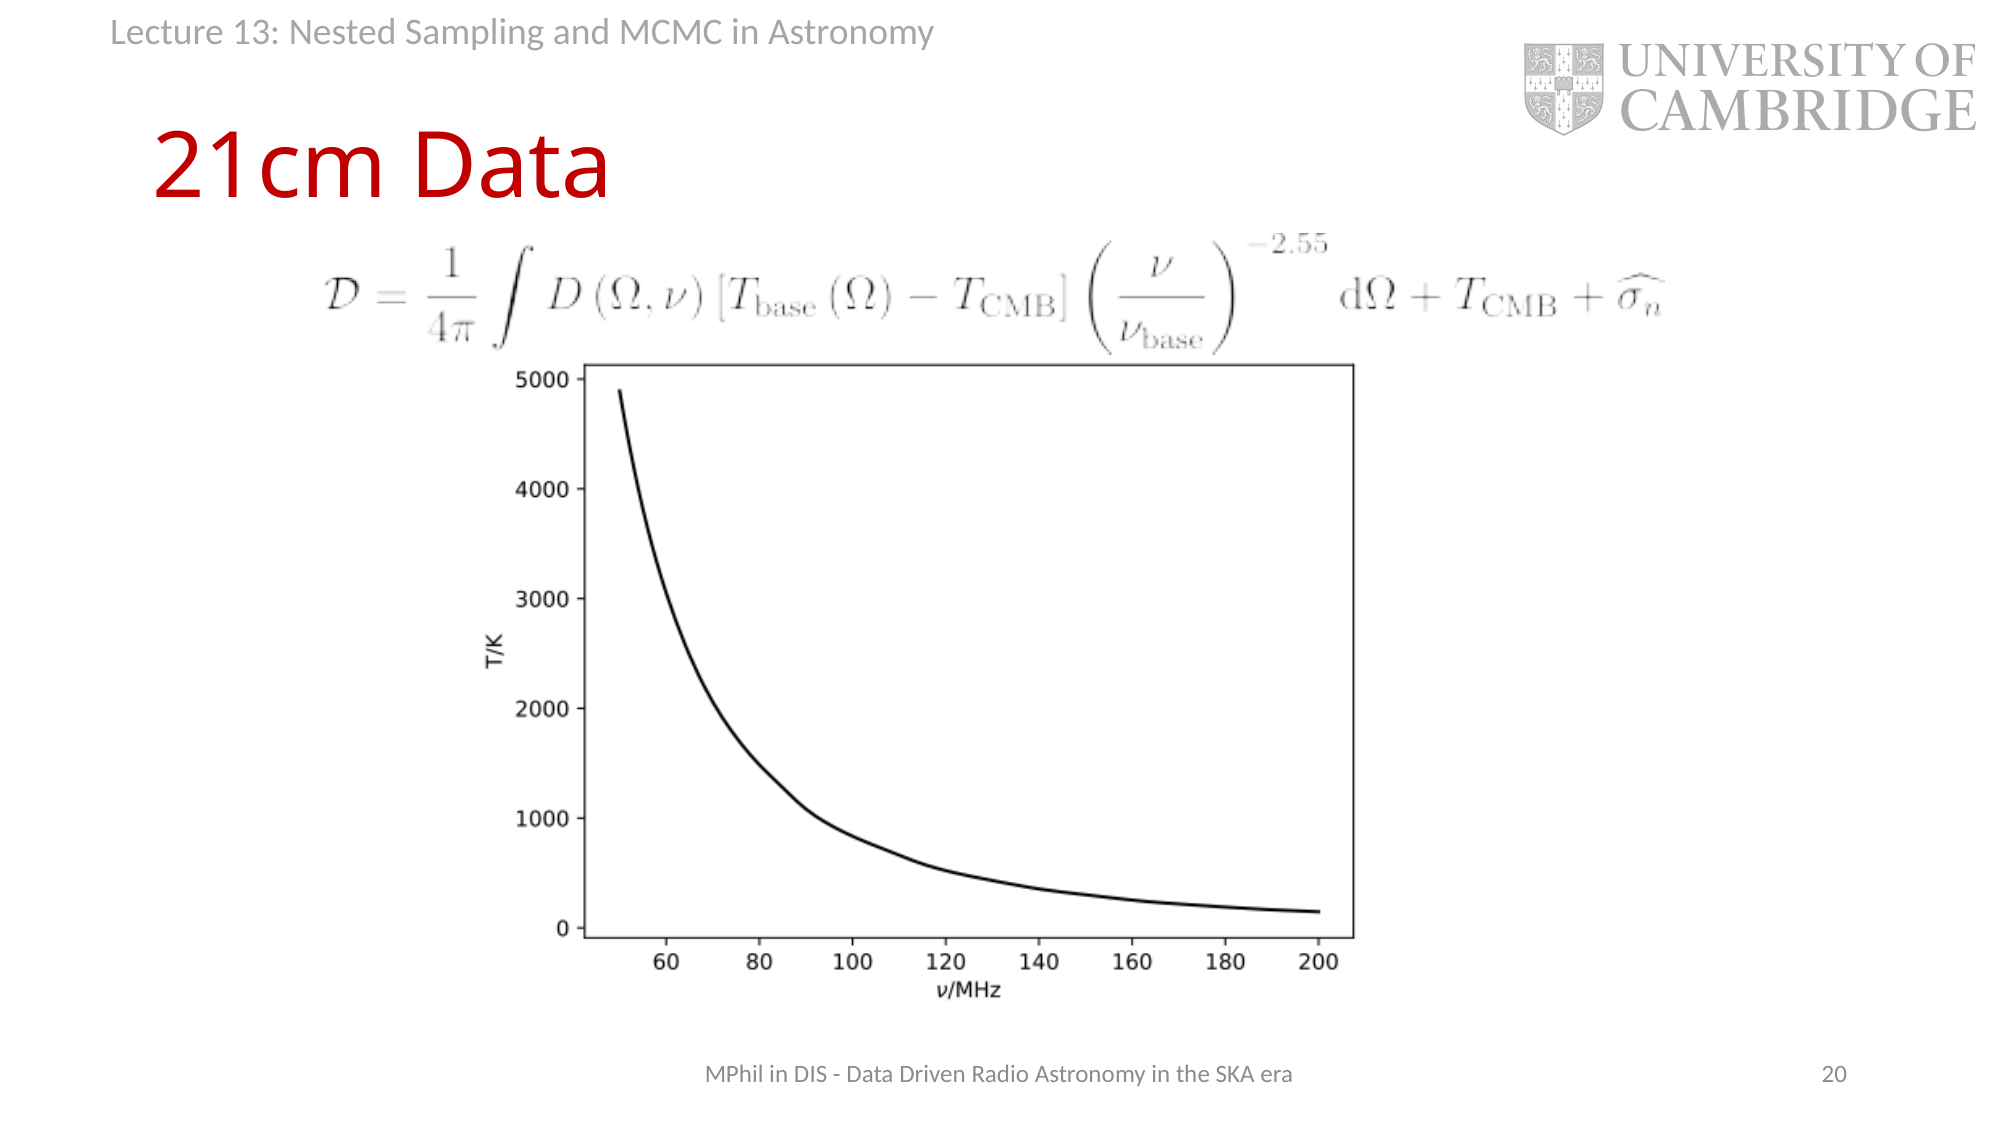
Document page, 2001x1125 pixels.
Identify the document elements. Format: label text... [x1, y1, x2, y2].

text_box 1 [1412, 1042, 1862, 1103]
text_box 21cm Data [137, 59, 1862, 277]
text_box MPhil in DIS - Data Driven Radio Astronomy in the SKA era [662, 1042, 1337, 1103]
picture [324, 0, 2001, 1020]
